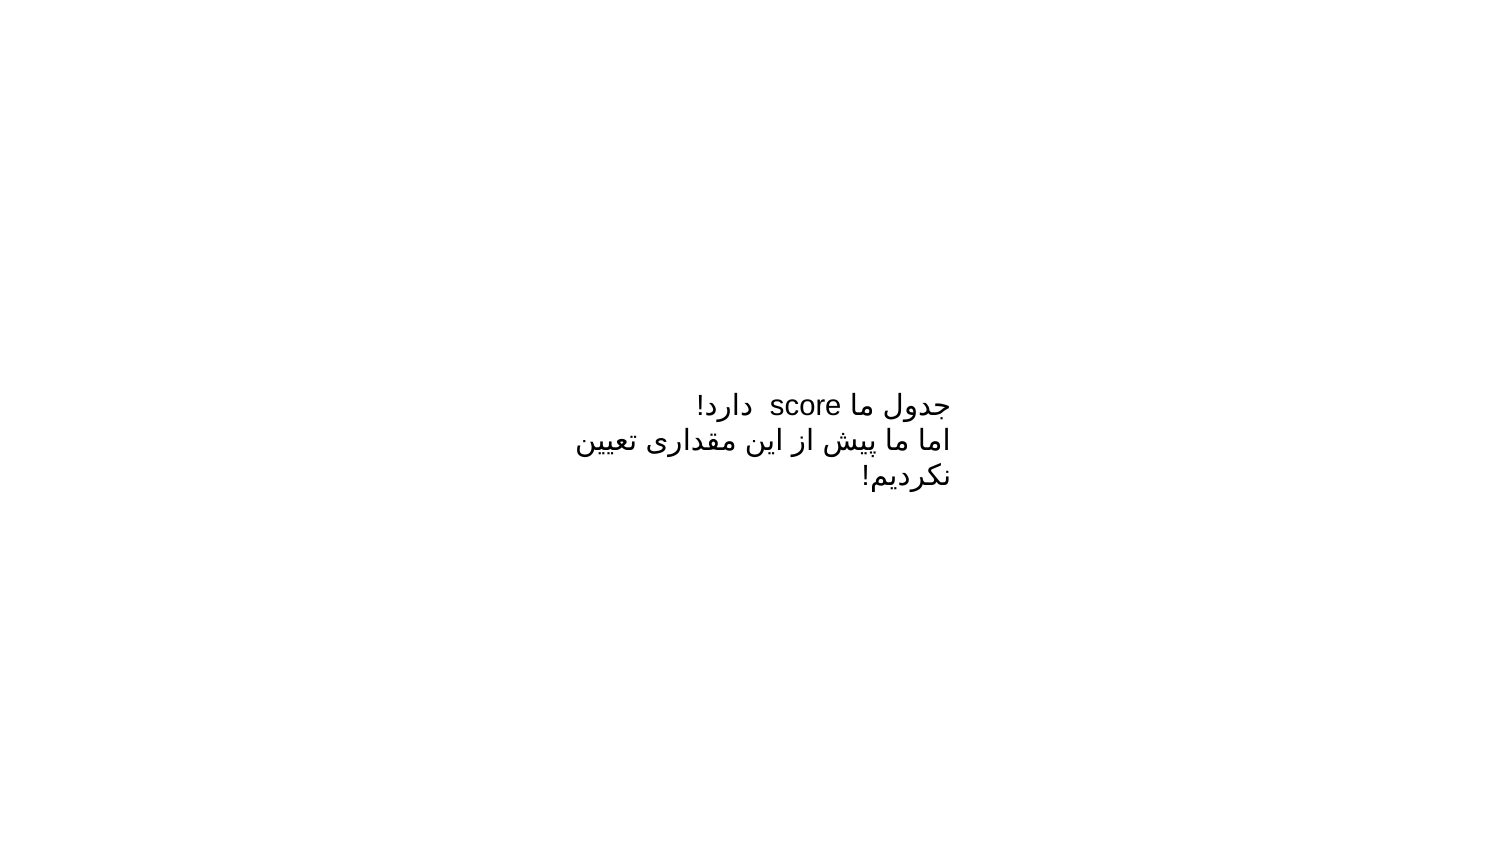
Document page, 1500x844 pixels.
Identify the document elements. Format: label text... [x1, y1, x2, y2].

text_box جدول ما score دارد! اما ما پیش از این مقداری تعیین نکردیم! [474, 371, 967, 507]
